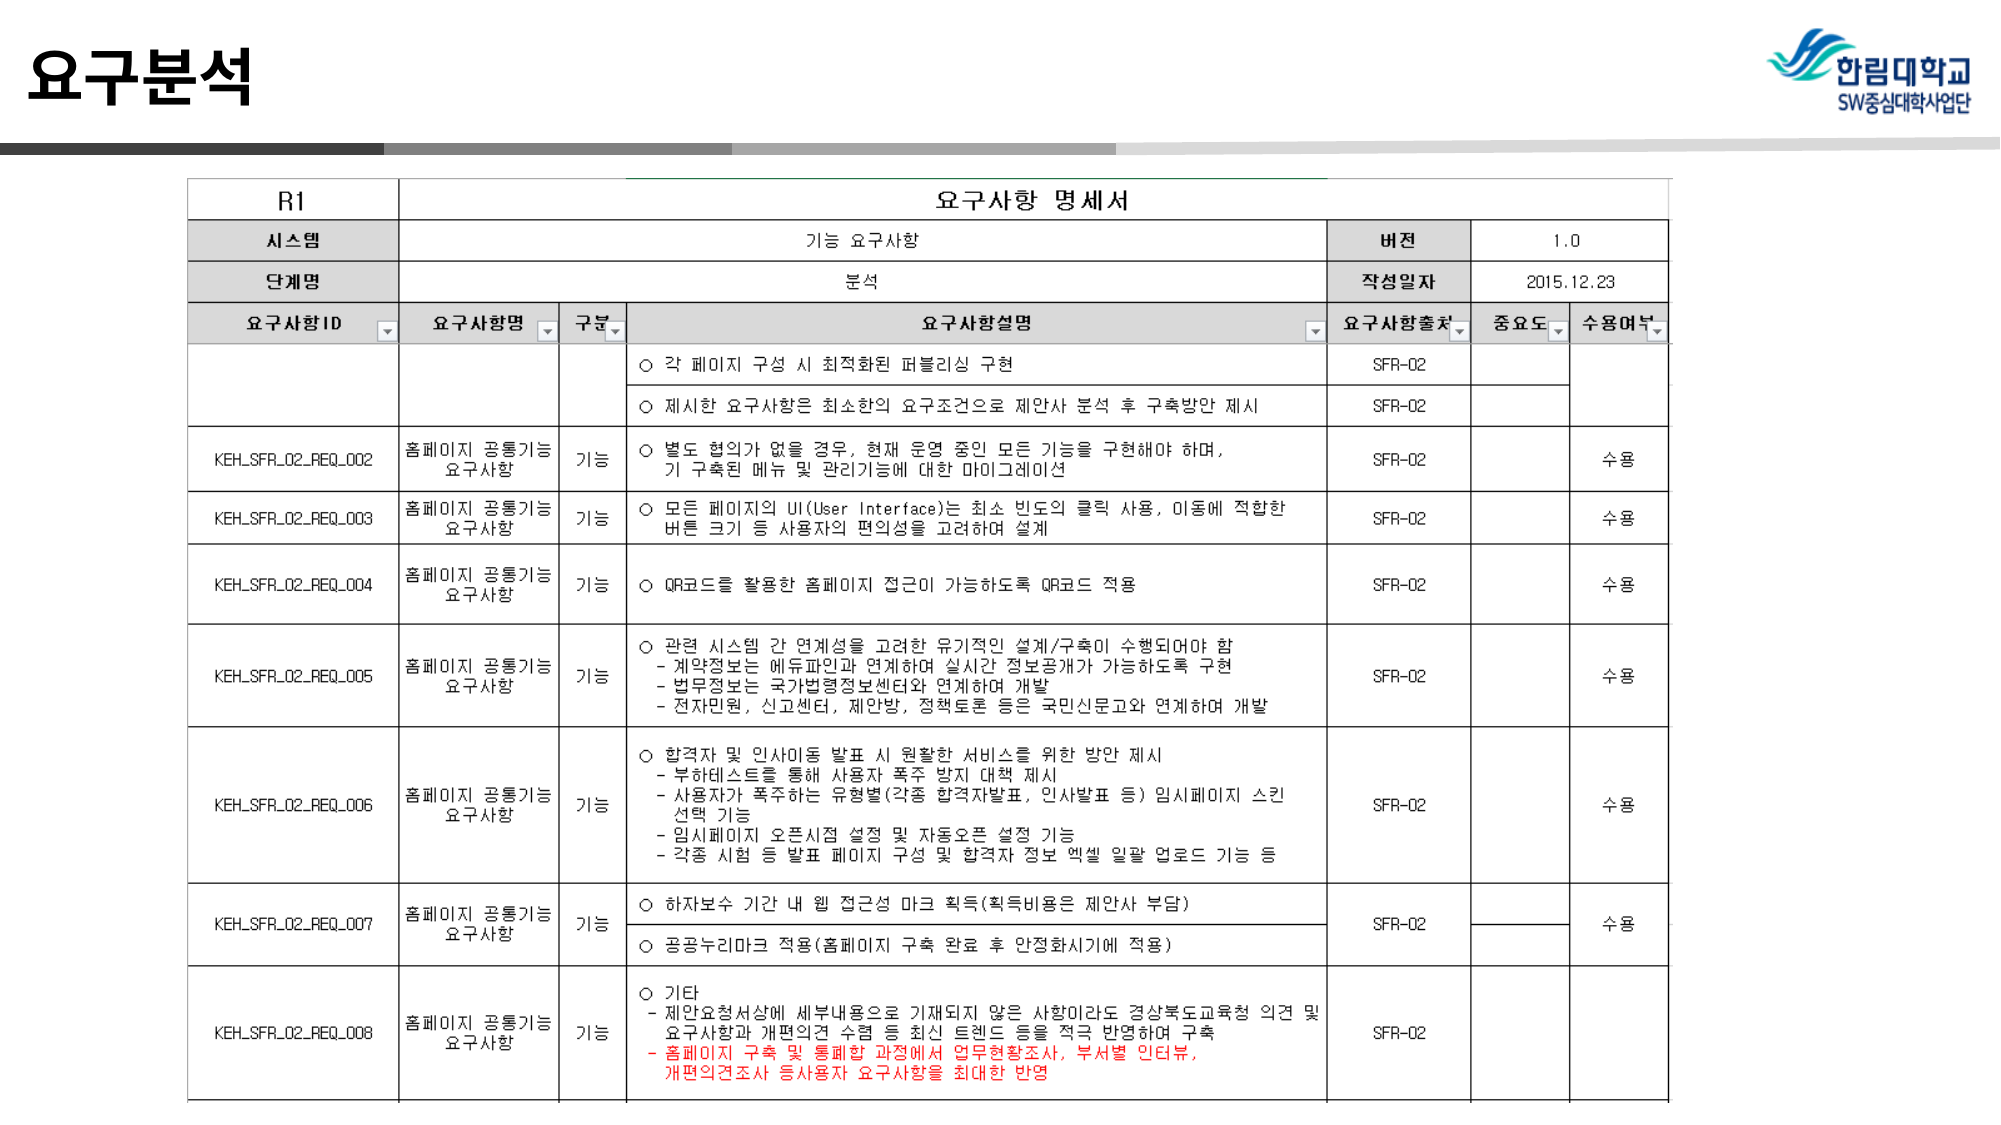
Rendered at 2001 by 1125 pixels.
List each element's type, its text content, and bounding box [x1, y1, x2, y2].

title 요구분석 [11, 39, 1693, 127]
picture [1764, 23, 1974, 119]
picture [187, 178, 1673, 1103]
